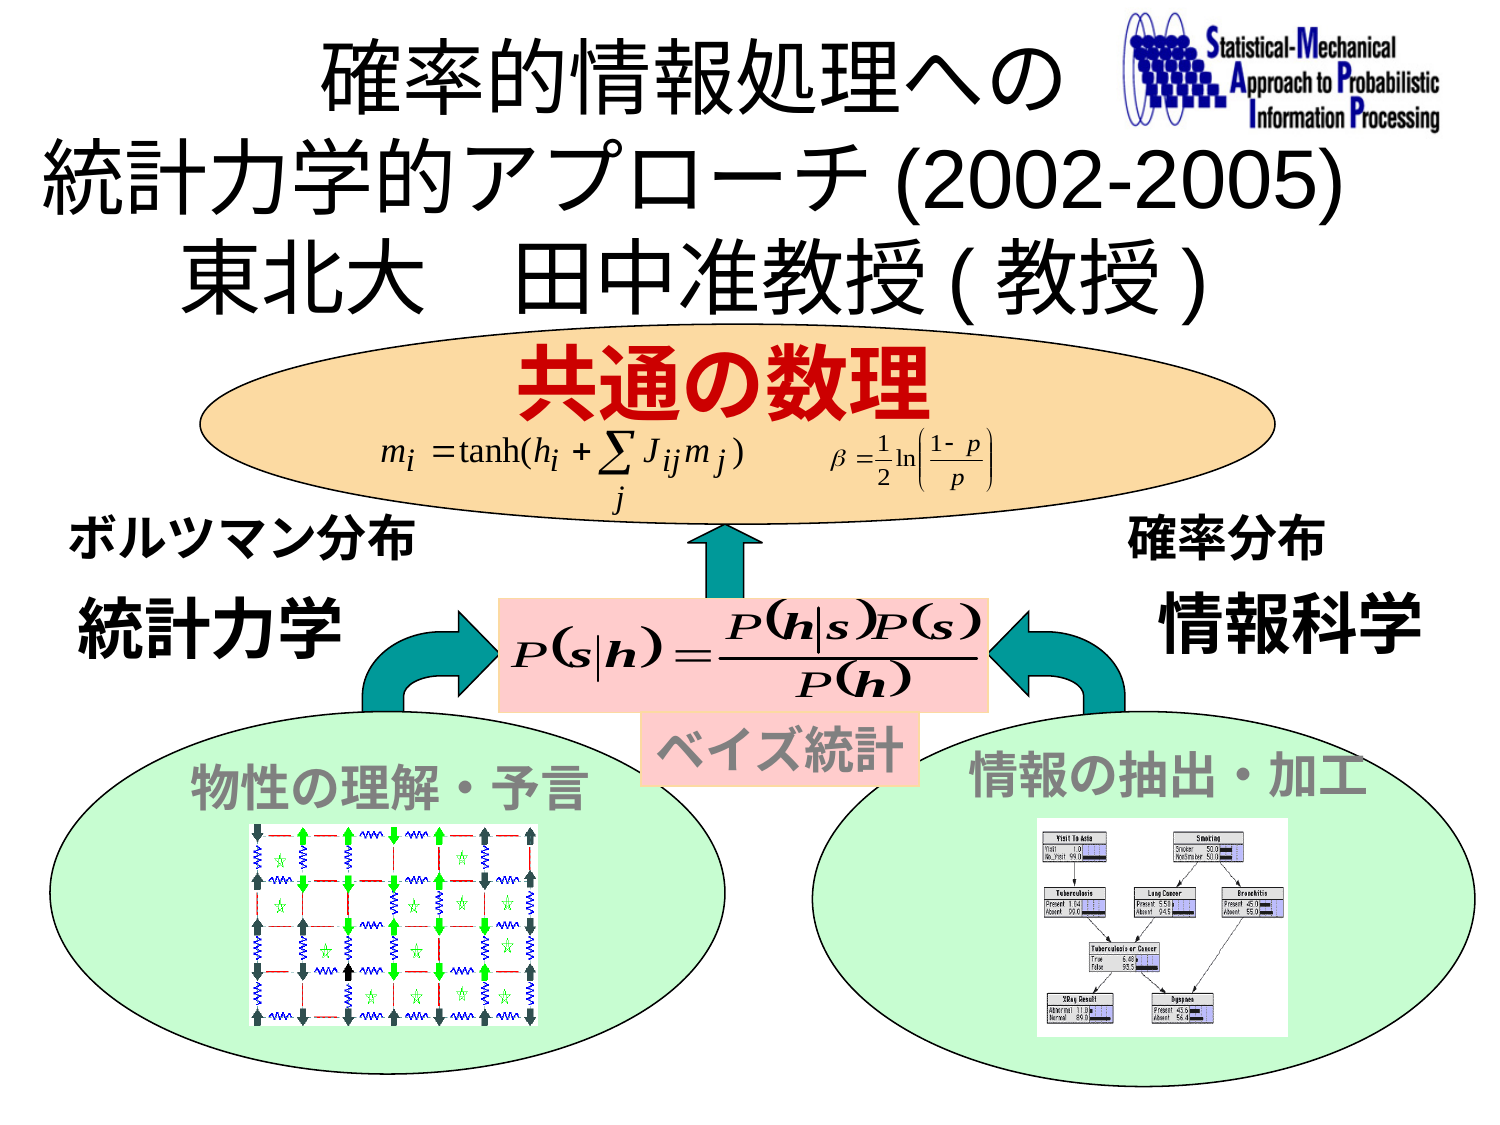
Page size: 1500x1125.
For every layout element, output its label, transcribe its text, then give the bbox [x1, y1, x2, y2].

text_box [499, 598, 988, 712]
text_box [812, 747, 1475, 1087]
text_box [182, 711, 593, 749]
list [1115, 6, 1447, 140]
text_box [199, 323, 1276, 525]
text_box 確率的情報処理への 統計力学的アプローチ(2002-2005) 東北大 田中准教授(教授) [0, 54, 1388, 296]
picture [1037, 818, 1288, 1037]
text_box 物性の理解・予言 [175, 749, 605, 824]
text_box 情報科学 [1125, 574, 1458, 669]
text_box [362, 611, 494, 712]
text_box [49, 751, 725, 1075]
text_box ベイズ統計 [641, 719, 920, 787]
text_box 確率分布 [1112, 499, 1343, 574]
picture [249, 823, 538, 1027]
text_box ボルツマン分布 [52, 499, 432, 574]
text_box 統計力学 [62, 579, 360, 674]
text_box [991, 611, 1125, 714]
text_box [980, 711, 1308, 736]
text_box [687, 532, 763, 597]
text_box 情報の抽出・加工 [949, 736, 1388, 812]
